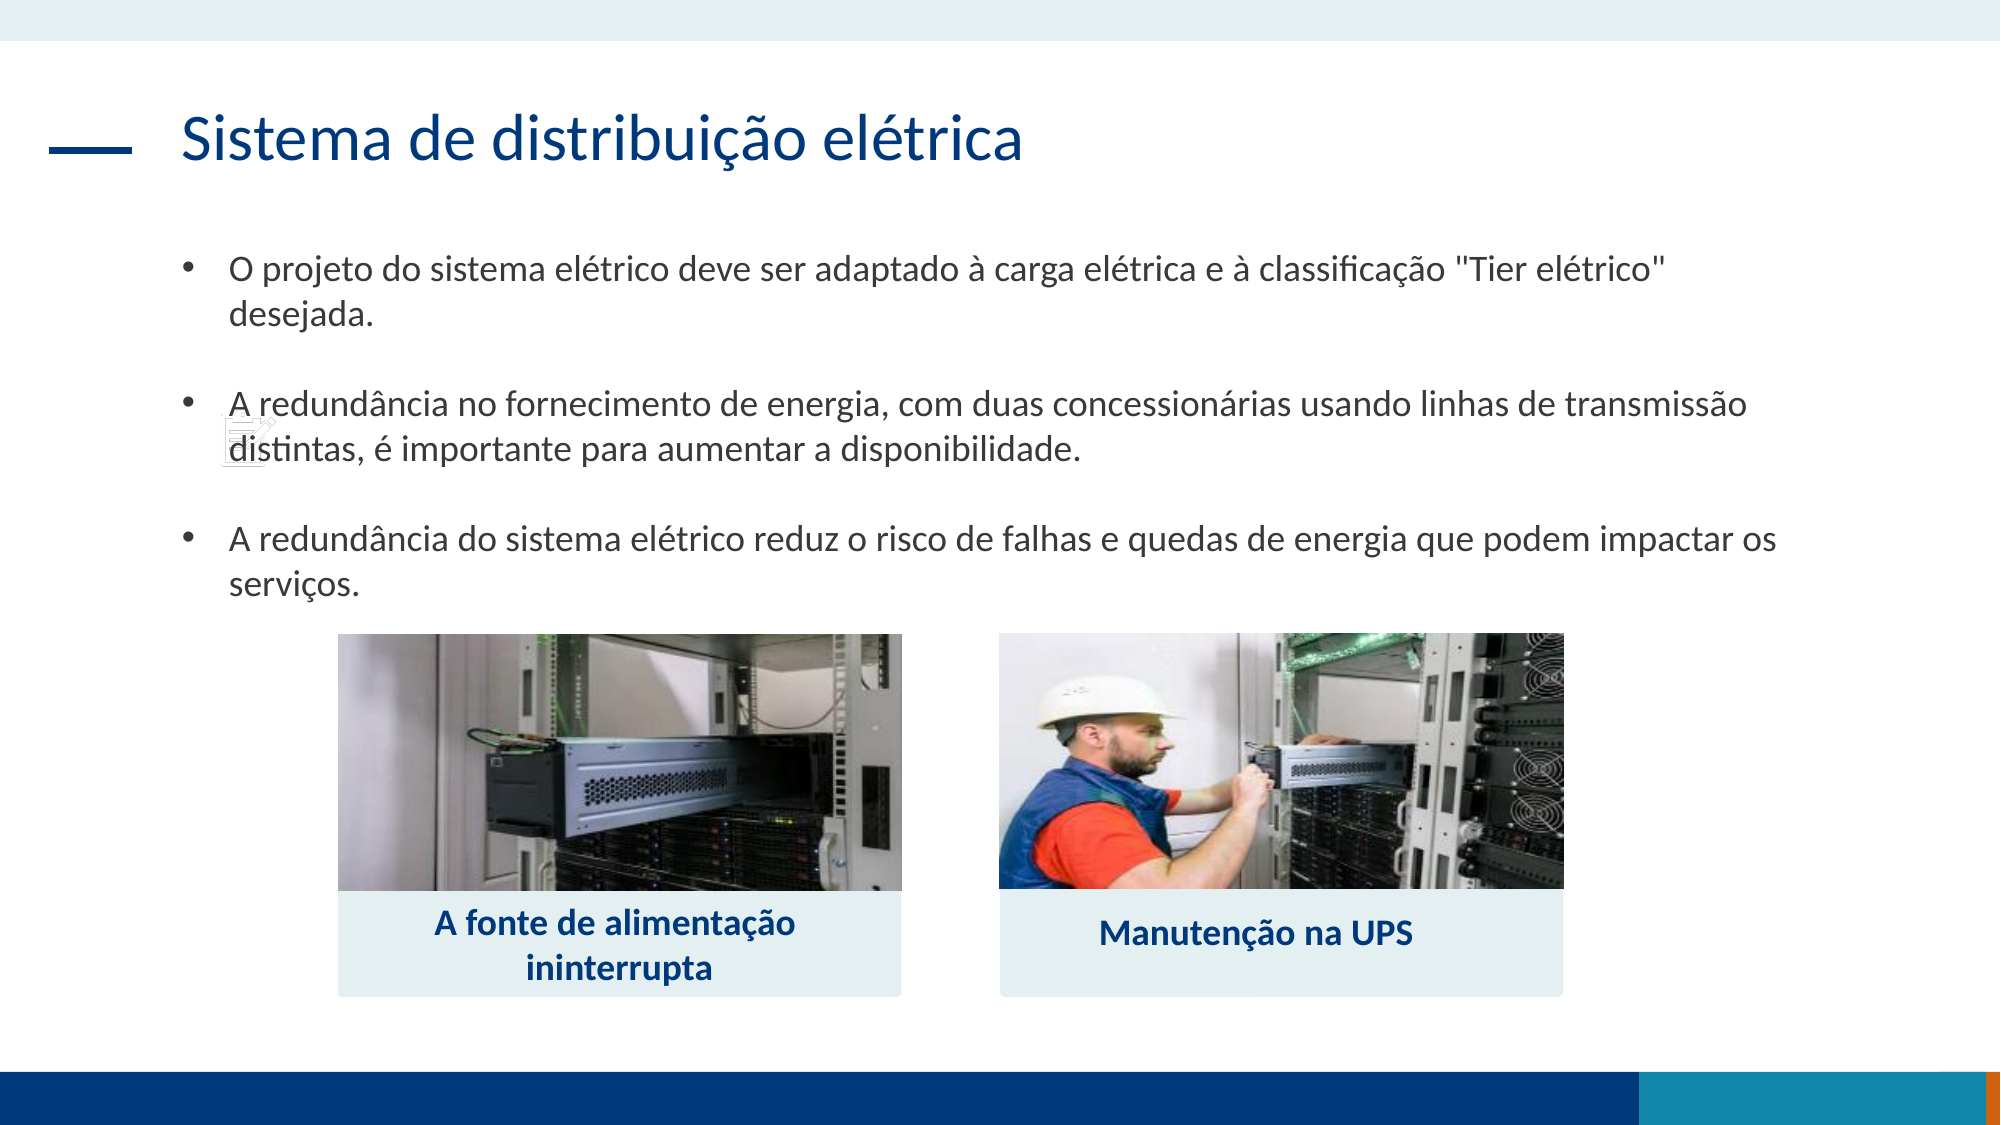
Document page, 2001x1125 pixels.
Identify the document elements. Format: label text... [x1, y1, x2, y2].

text_box O projeto do sistema elétrico deve ser adaptado à carga elétrica e à classificação "Tier elétrico" desejada. A redundância no fornecimento de energia, com duas concessionárias usando linhas de transmissão distintas, é importante para aumentar a disponibilidade. A redundância do sistema elétrico reduz o risco de falhas e quedas de energia que podem impactar os serviços. [167, 236, 1833, 612]
picture [211, 404, 279, 472]
picture [999, 633, 1564, 889]
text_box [323, 634, 1621, 998]
list Sistema de distribuição elétrica [167, 95, 1833, 236]
